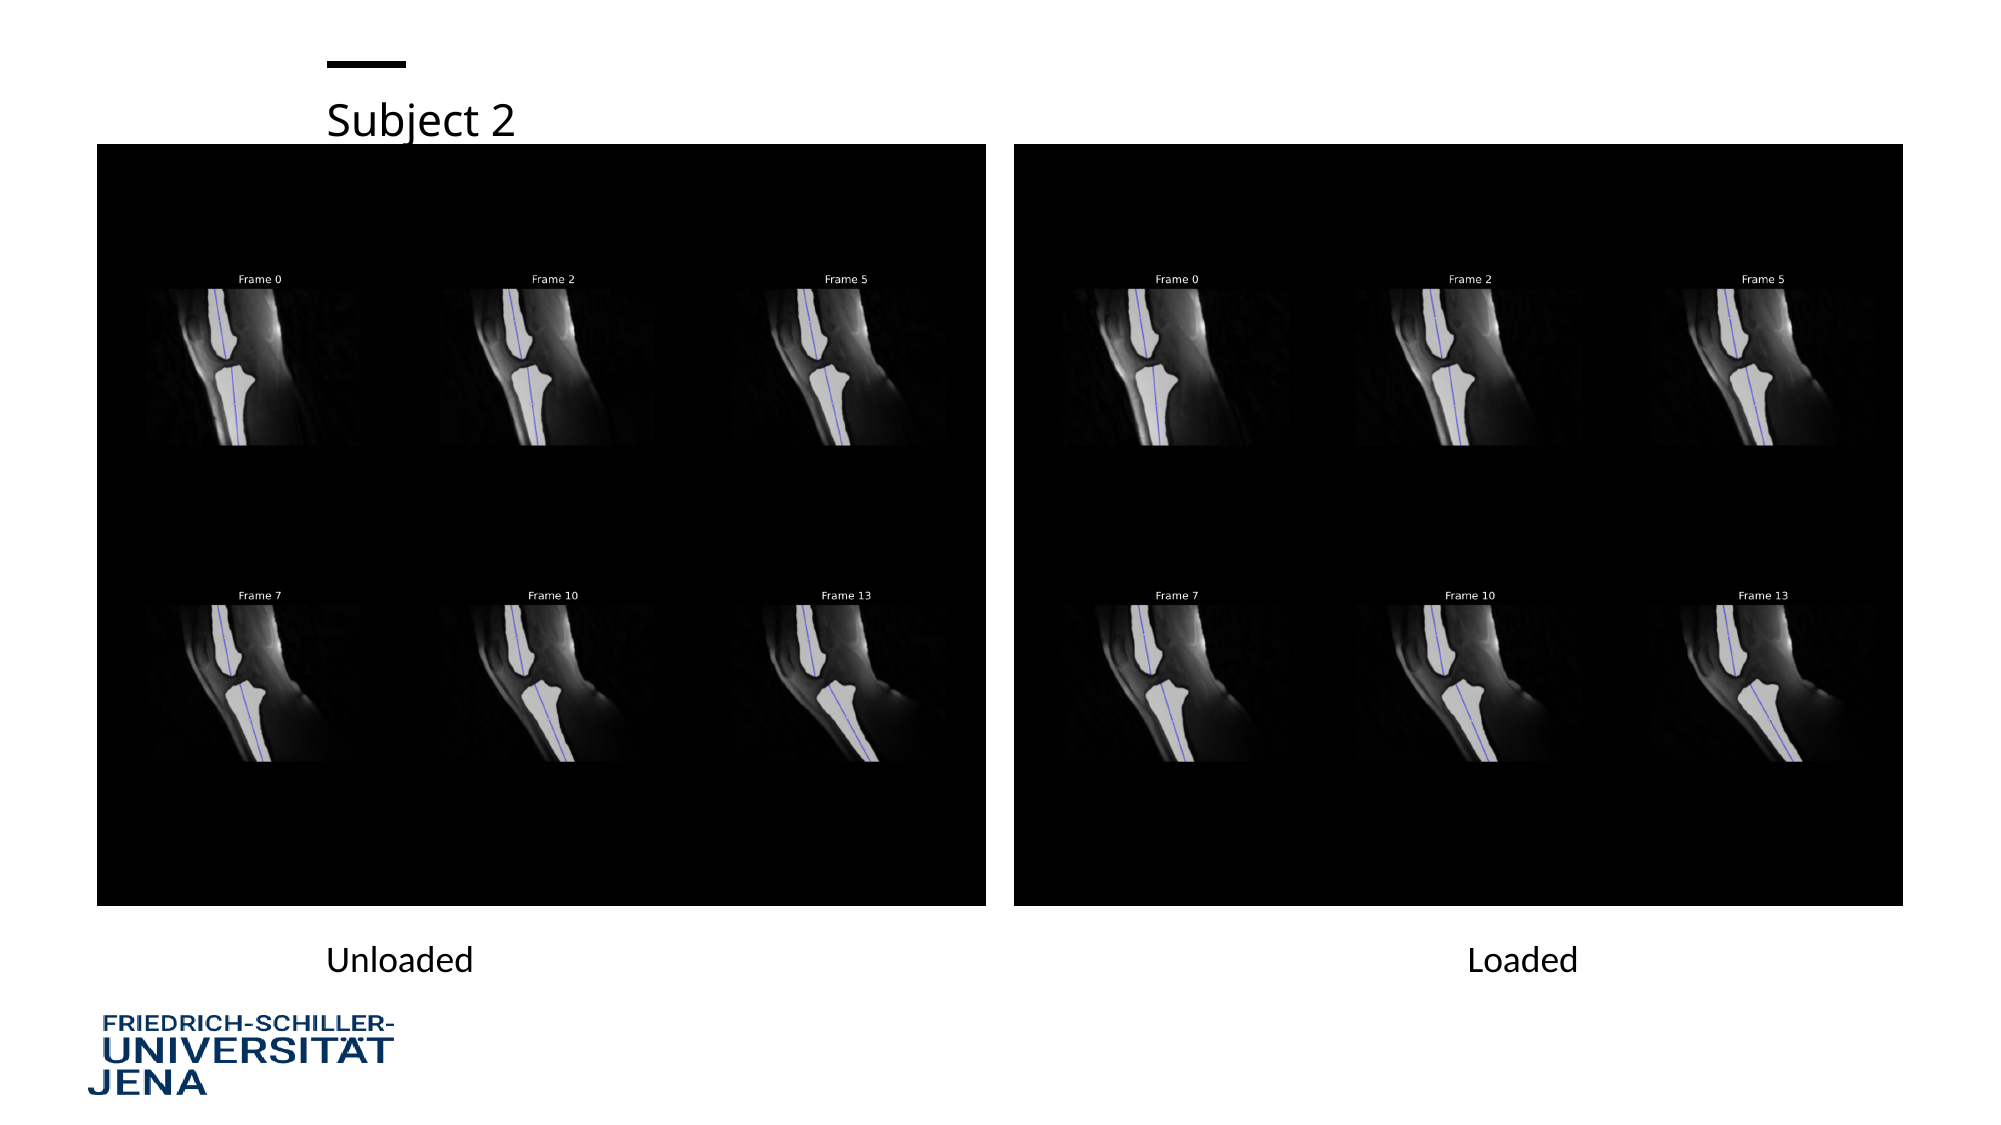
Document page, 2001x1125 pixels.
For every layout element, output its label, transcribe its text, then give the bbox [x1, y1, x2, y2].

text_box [326, 64, 1674, 228]
text_box Loaded [1452, 927, 1762, 988]
picture [97, 144, 986, 906]
picture [1014, 144, 1903, 906]
picture [88, 1015, 394, 1095]
text_box Unloaded [311, 927, 620, 988]
